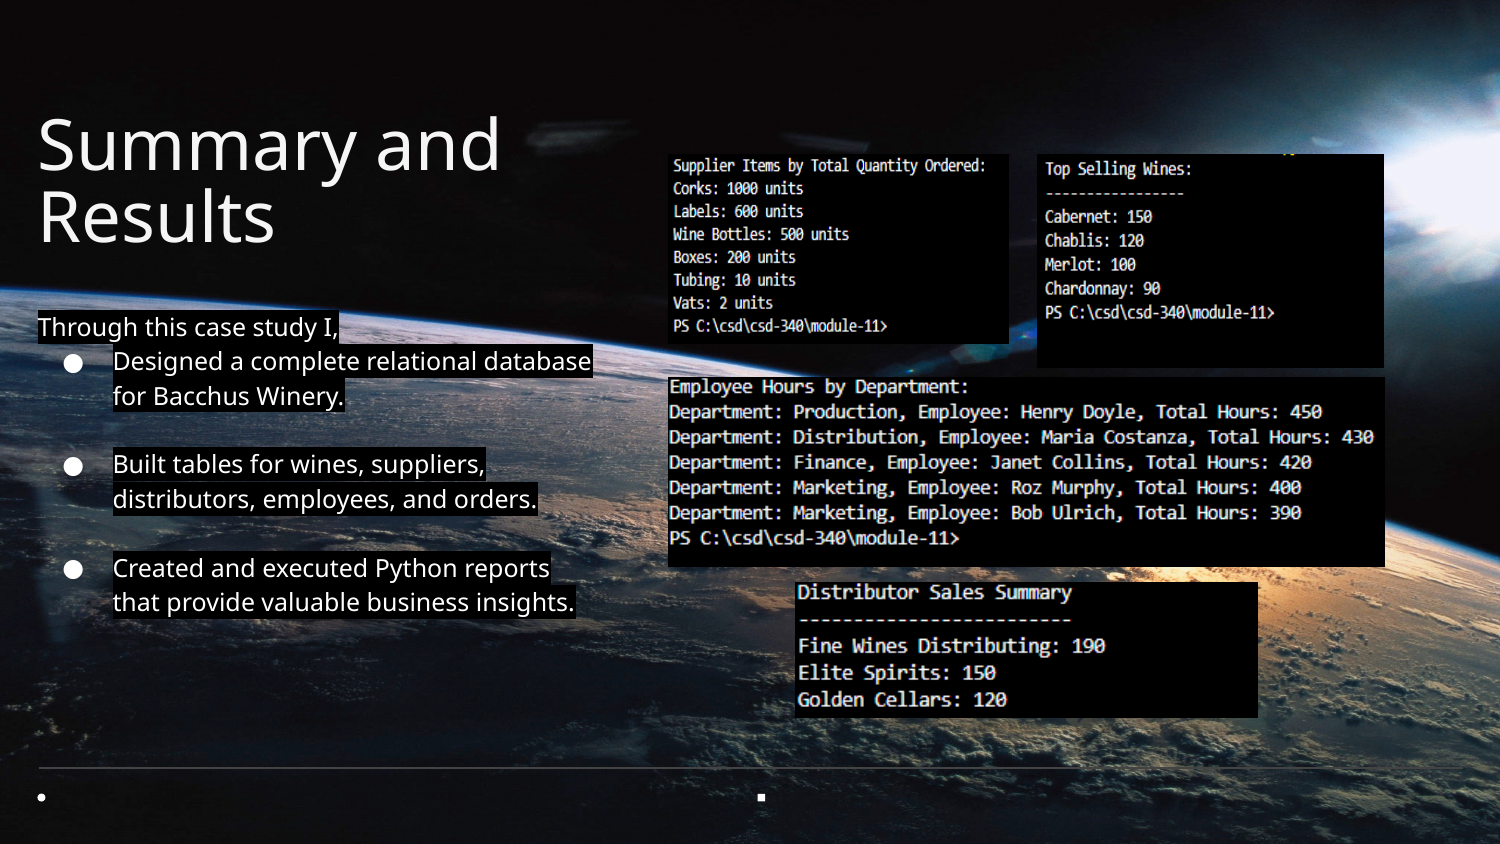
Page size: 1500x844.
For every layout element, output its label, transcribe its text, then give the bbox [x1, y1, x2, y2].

title Summary and Results [37, 113, 669, 258]
list Through this case study I, Designed a complete relational database for Bacchus Winery. Built tables for wines, suppliers, distributors, employees, and orders. Created and executed Python reports that provide valuable business insights. [37, 276, 595, 407]
picture [0, 0, 1500, 844]
